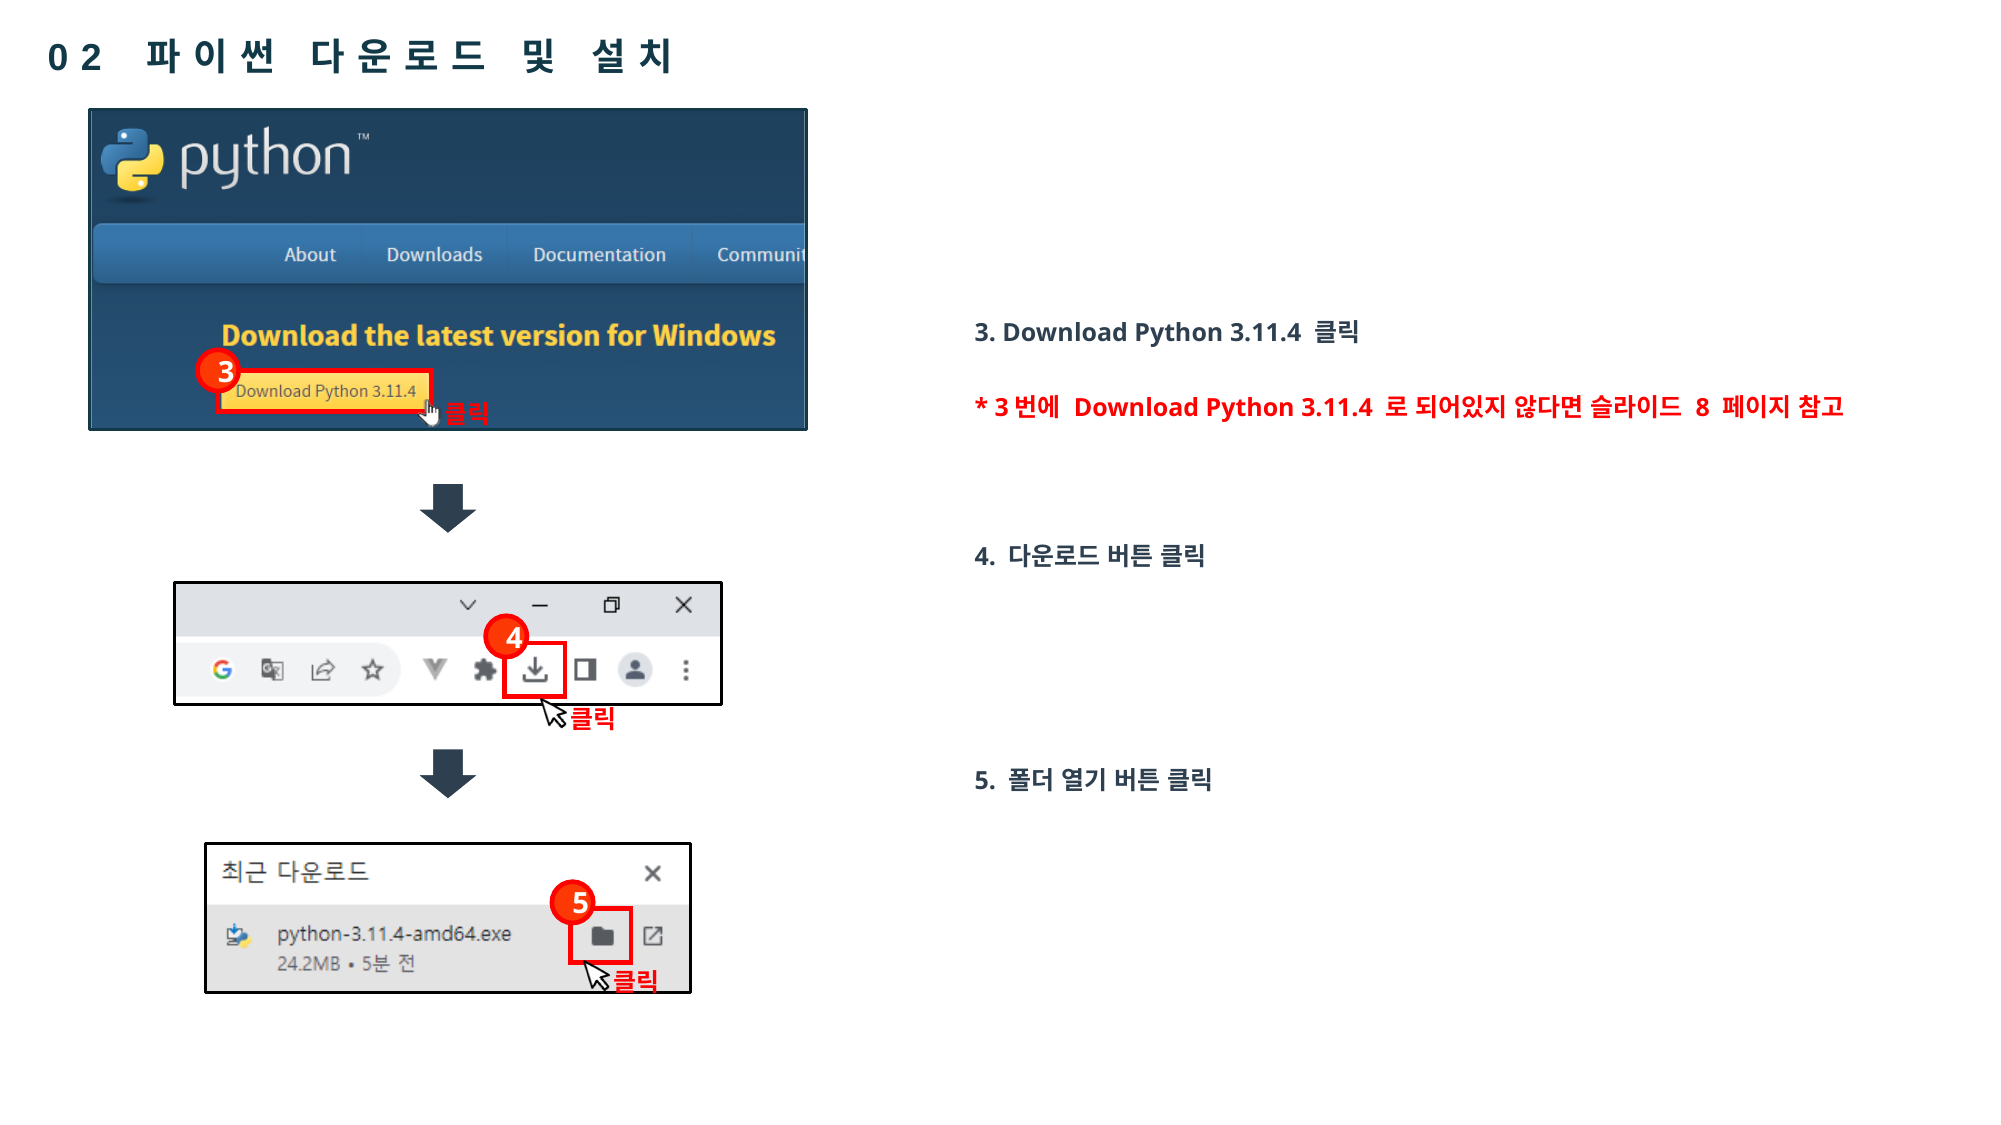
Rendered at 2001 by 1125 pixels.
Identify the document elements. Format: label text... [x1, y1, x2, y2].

picture [91, 110, 805, 433]
text_box 클릭 [555, 703, 716, 742]
text_box 3. Download Python 3.11.4 클릭 * 3번에 Download Python 3.11.4 로 되어있지 않다면 슬라이드 8 페이지 참고 4. 다운로드 버튼 클릭 5. 폴더 열기 버튼 클릭 [959, 263, 1918, 803]
text_box 클릭 [598, 959, 759, 1004]
picture [176, 583, 720, 734]
text_box 02 파이썬 다운로드 및 설치 [32, 26, 837, 86]
text_box 클릭 [429, 429, 545, 436]
text_box [413, 747, 483, 802]
picture [206, 845, 689, 997]
text_box [413, 481, 483, 536]
